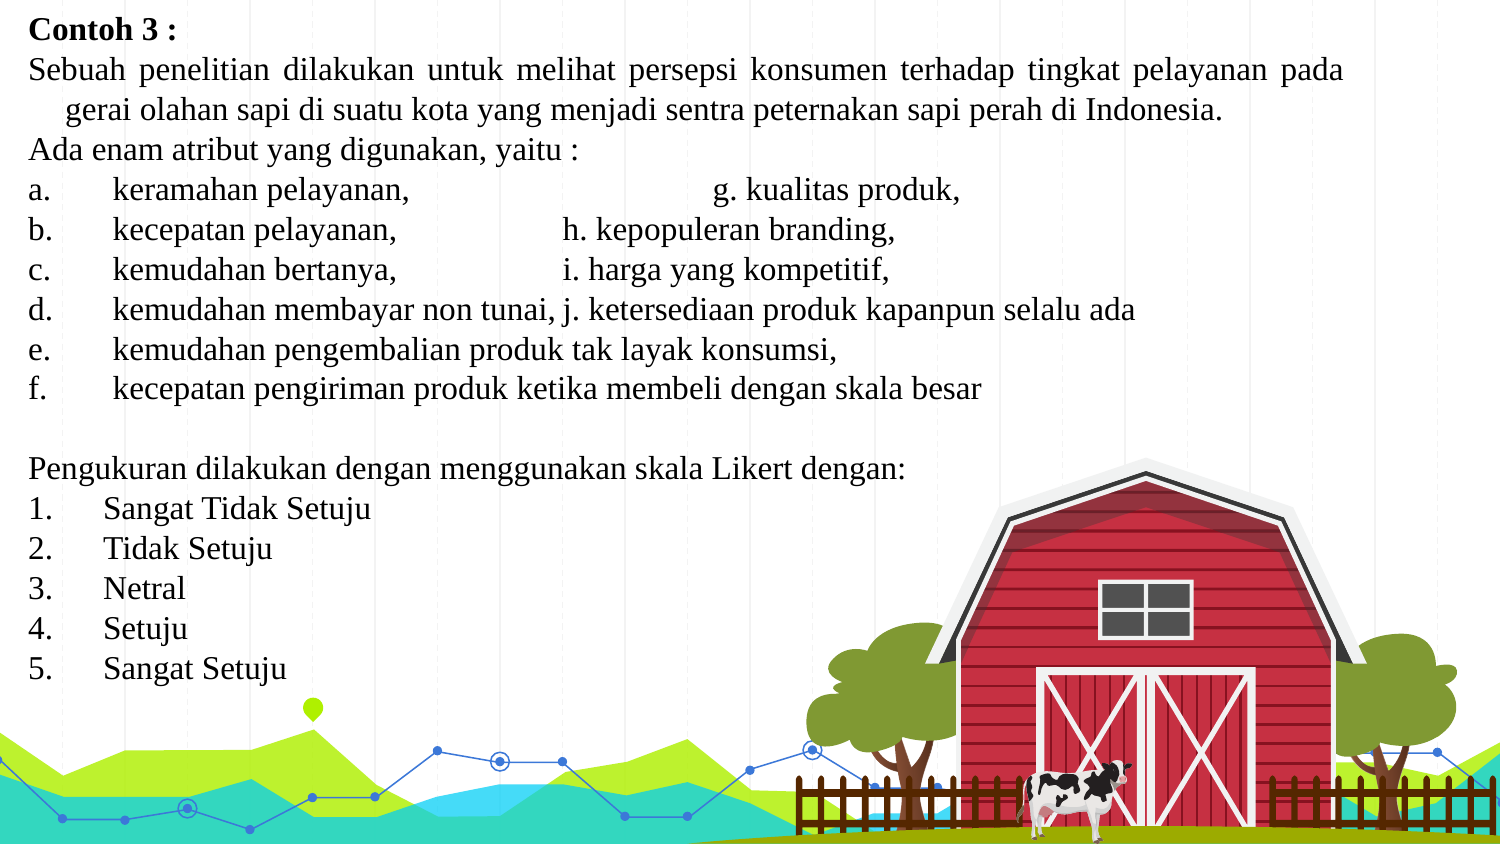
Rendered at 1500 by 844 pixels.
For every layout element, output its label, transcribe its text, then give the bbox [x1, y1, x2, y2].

text_box Contoh 3 : Sebuah penelitian dilakukan untuk melihat persepsi konsumen terhadap tingkat pelayanan pada gerai olahan sapi di suatu kota yang menjadi sentra peternakan sapi perah di Indonesia. Ada enam atribut yang digunakan, yaitu : keramahan pelayanan, g. kualitas produk, kecepatan pelayanan, h. kepopuleran branding, kemudahan bertanya, i. harga yang kompetitif, kemudahan membayar non tunai, j. ketersediaan produk kapanpun selalu ada kemudahan pengembalian produk tak layak konsumsi, kecepatan pengiriman produk ketika membeli dengan skala besar Pengukuran dilakukan dengan menggunakan skala Likert dengan: Sangat Tidak Setuju Tidak Setuju Netral Setuju Sangat Setuju [13, 0, 1362, 694]
picture [687, 457, 1500, 844]
